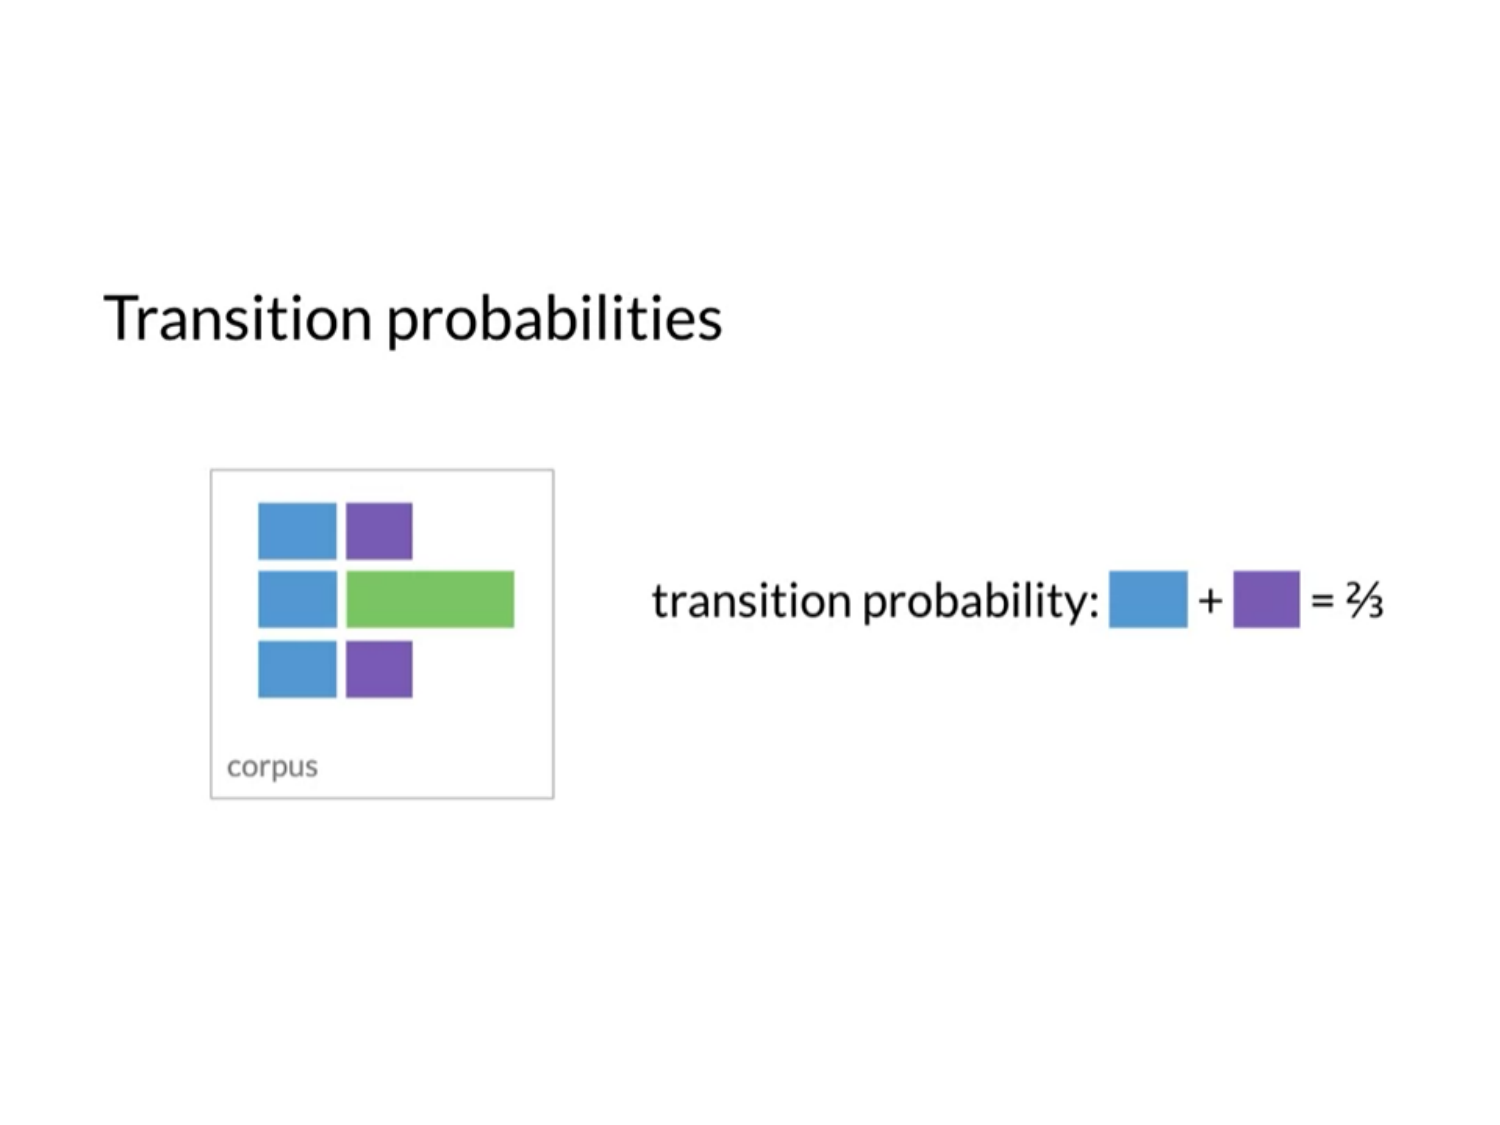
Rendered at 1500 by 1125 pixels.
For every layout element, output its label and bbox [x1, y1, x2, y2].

picture [62, 269, 1437, 856]
